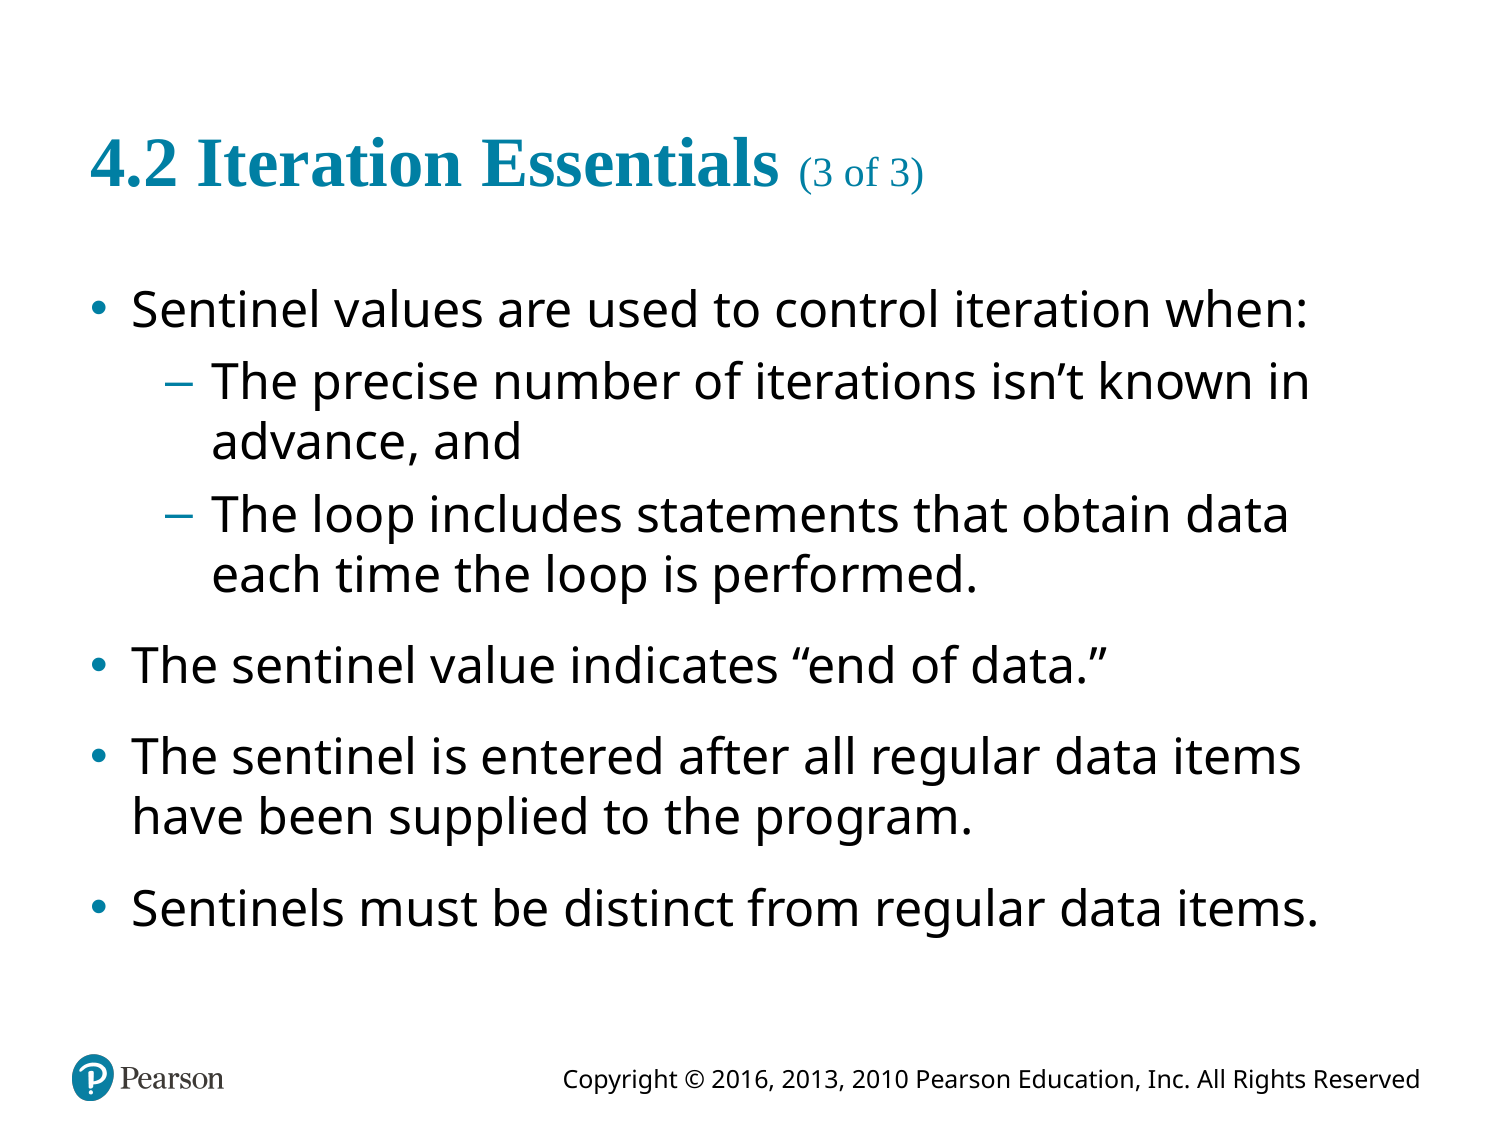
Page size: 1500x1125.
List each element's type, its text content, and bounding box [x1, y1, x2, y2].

picture [72, 1087, 83, 1101]
picture [72, 1054, 88, 1070]
picture [80, 1063, 106, 1088]
picture [98, 1054, 224, 1101]
title 4.2 Iteration Essentials (3 of 3) [75, 0, 1425, 216]
list Sentinel values are used to control iteration when: The precise number of iterations isn’t known in advance, and The loop includes statements that obtain data each time the loop is performed. The sentinel value indicates “end of data.” The sentinel is entered after all regular data items have been supplied to the program. Sentinels must be distinct from regular data items. [75, 262, 1425, 952]
